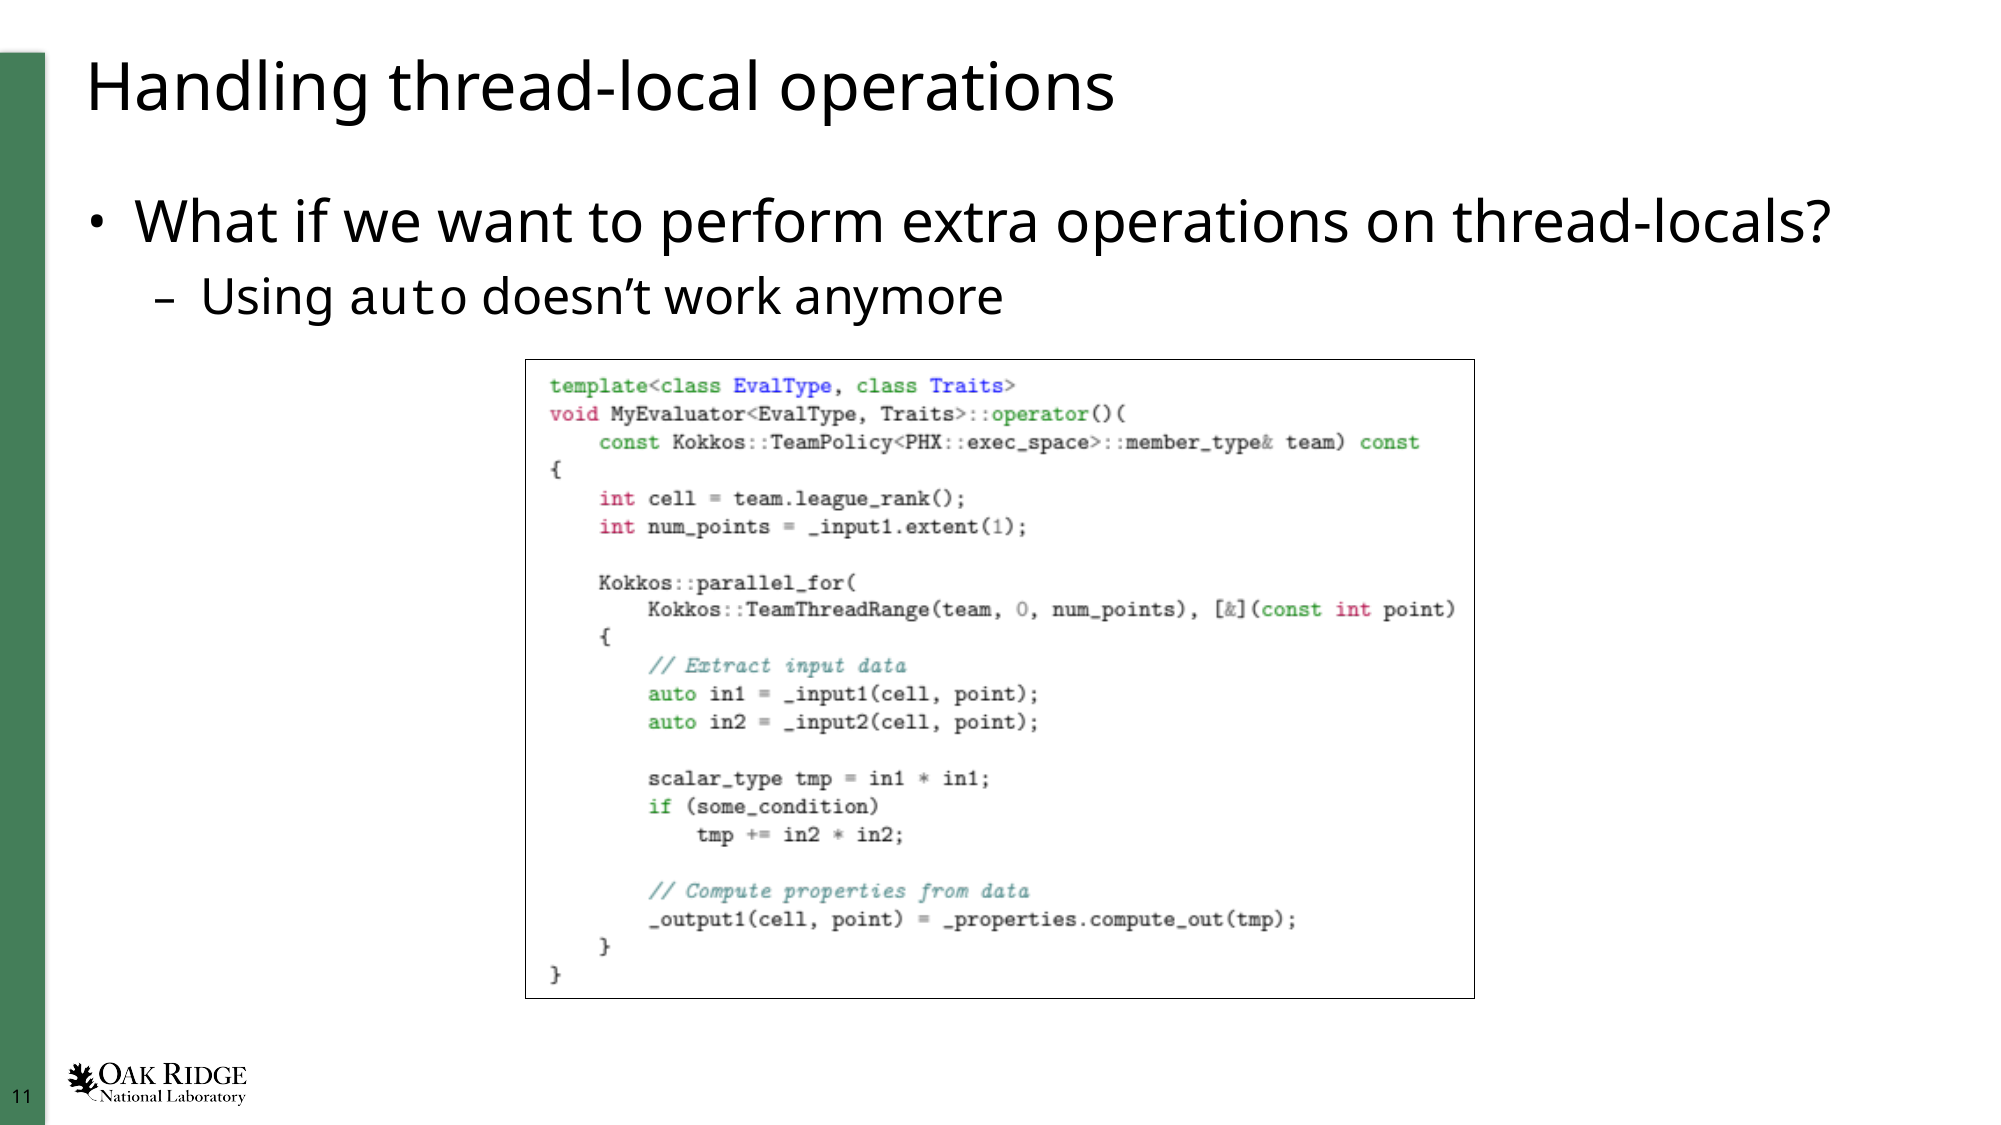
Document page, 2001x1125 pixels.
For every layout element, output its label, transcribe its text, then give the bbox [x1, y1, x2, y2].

picture [67, 1062, 247, 1106]
picture [525, 358, 1475, 1000]
title Handling thread-local operations [70, 44, 1946, 134]
list What if we want to perform extra operations on thread-locals? Using auto doesn’t work anymore [71, 184, 1946, 848]
